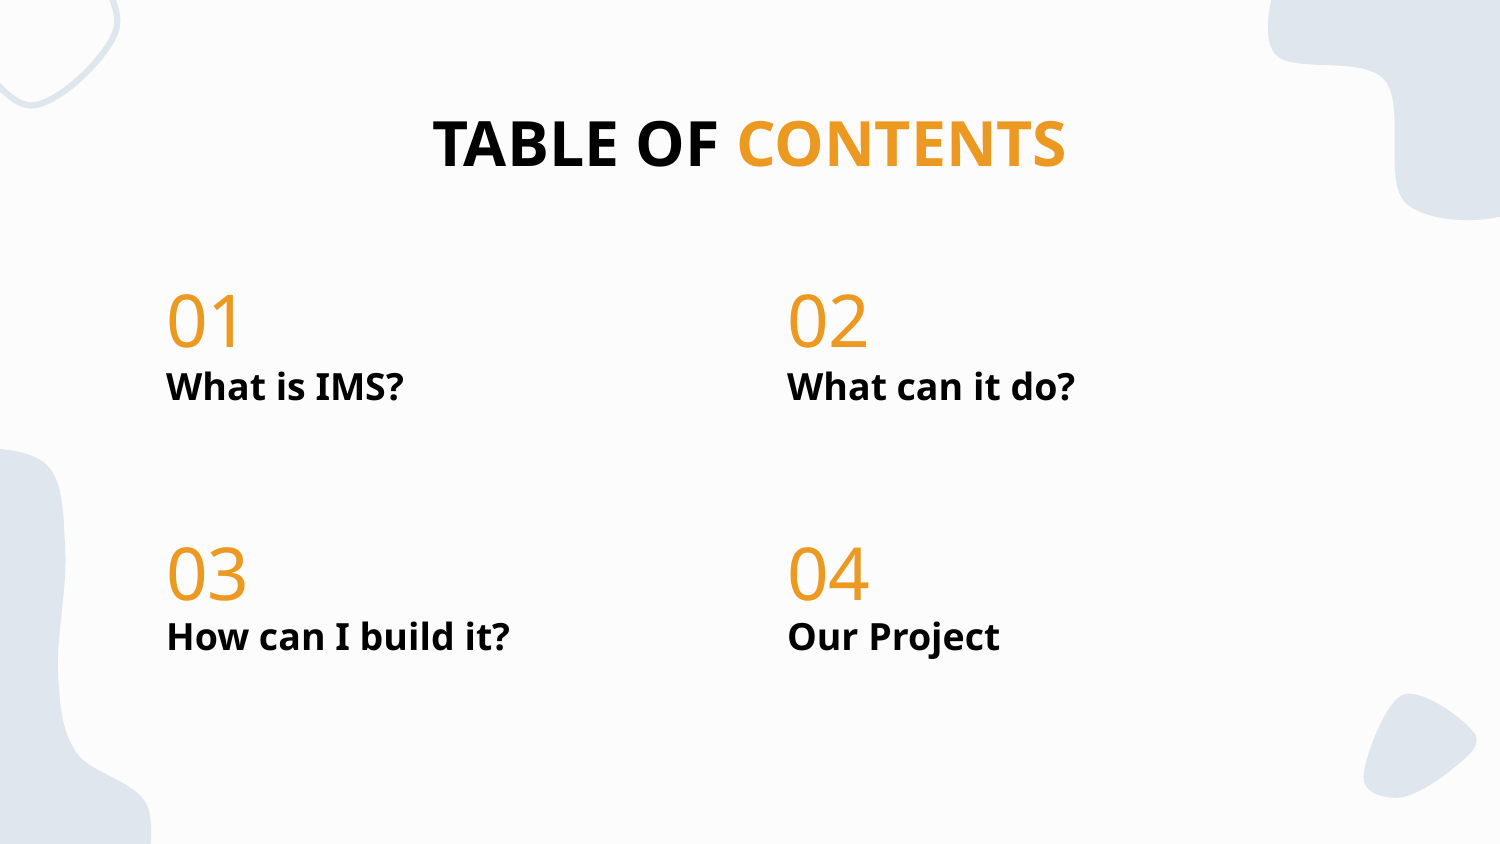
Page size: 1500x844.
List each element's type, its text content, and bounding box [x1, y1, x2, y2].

title What can it do? [772, 330, 1349, 434]
title TABLE OF CONTENTS [118, 77, 1382, 192]
title 02 [772, 260, 917, 364]
title 01 [151, 260, 296, 330]
title 03 [151, 513, 296, 580]
title Our Project [772, 580, 1349, 684]
title What is IMS? [151, 330, 728, 434]
title 04 [772, 513, 917, 616]
title How can I build it? [151, 580, 728, 684]
